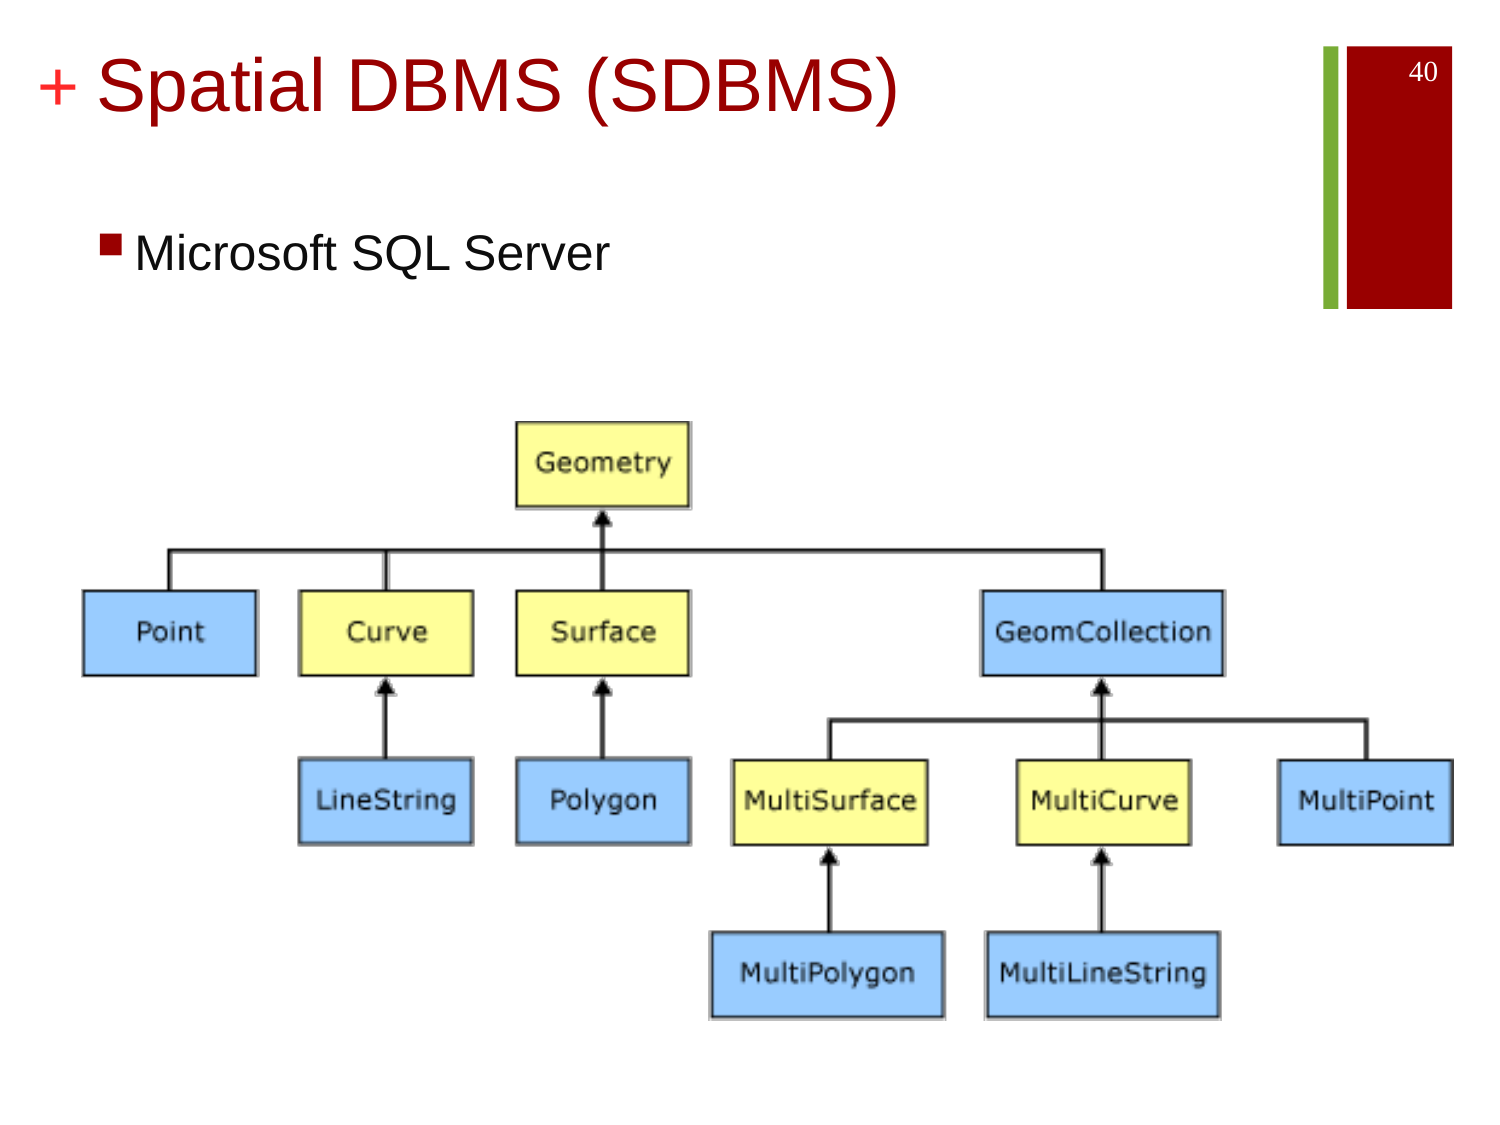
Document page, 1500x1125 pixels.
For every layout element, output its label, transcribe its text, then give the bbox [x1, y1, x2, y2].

list Microsoft SQL Server [81, 212, 1500, 1025]
picture [81, 420, 1454, 1021]
title Spatial DBMS (SDBMS) [81, 29, 1322, 212]
slide_number 40 [1362, 39, 1454, 100]
